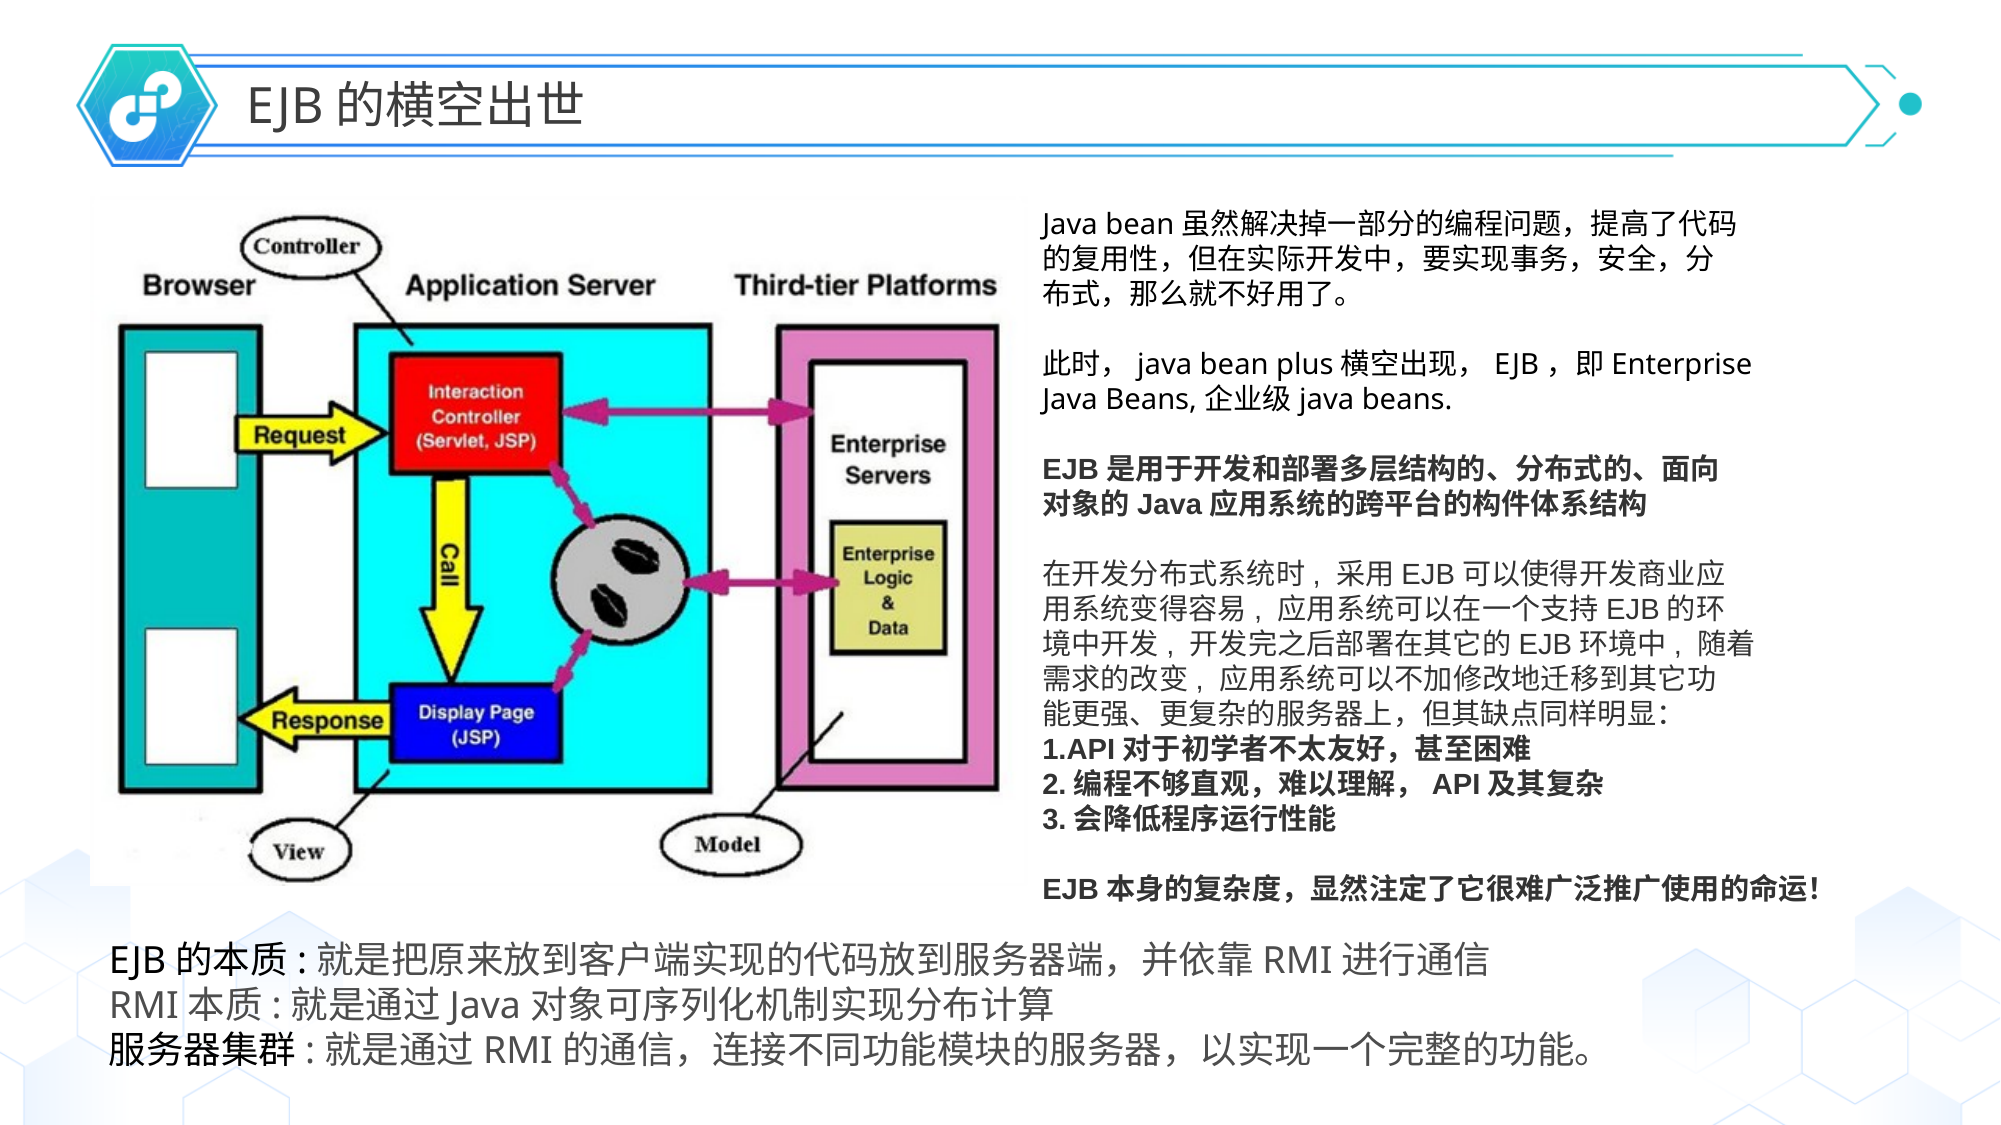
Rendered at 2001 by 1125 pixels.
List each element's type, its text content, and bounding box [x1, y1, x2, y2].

text_box EJB的横空出世 [232, 66, 1355, 142]
text_box EJB的本质:就是把原来放到客户端实现的代码放到服务器端，并依靠RMI进行通信 RMI本质:就是通过Java对象可序列化机制实现分布计算 服务器集群:就是通过RMI的通信，连接不同功能模块的服务器，以实现一个完整的功能。 [94, 928, 1628, 1079]
text_box Java bean虽然解决掉一部分的编程问题，提高了代码 的复用性，但在实际开发中，要实现事务，安全，分 布式，那么就不好用了。 此时，java bean plus横空出现，EJB，即Enterprise Java Beans,企业级java beans. EJB是用于开发和部署多层结构的、分布式的、面向 对象的Java应用系统的跨平台的构件体系结构 在开发分布式系统时, 采用EJB可以使得开发商业应 用系统变得容易, 应用系统可以在一个支持EJB的环 境中开发, 开发完之后部署在其它的EJB环境中, 随着 需求的改变, 应用系统可以不加修改地迁移到其它功 能更强、更复杂的服务器上，但其缺点同样明显： 1.API对于初学者不太友好，甚至困难 2.编程不够直观，难以理解，API及其复杂 3.会降低程序运行性能 EJB本身的复杂度，显然注定了它很难广泛推广使用的命运！ [1027, 163, 1853, 913]
picture [0, 0, 2001, 1125]
